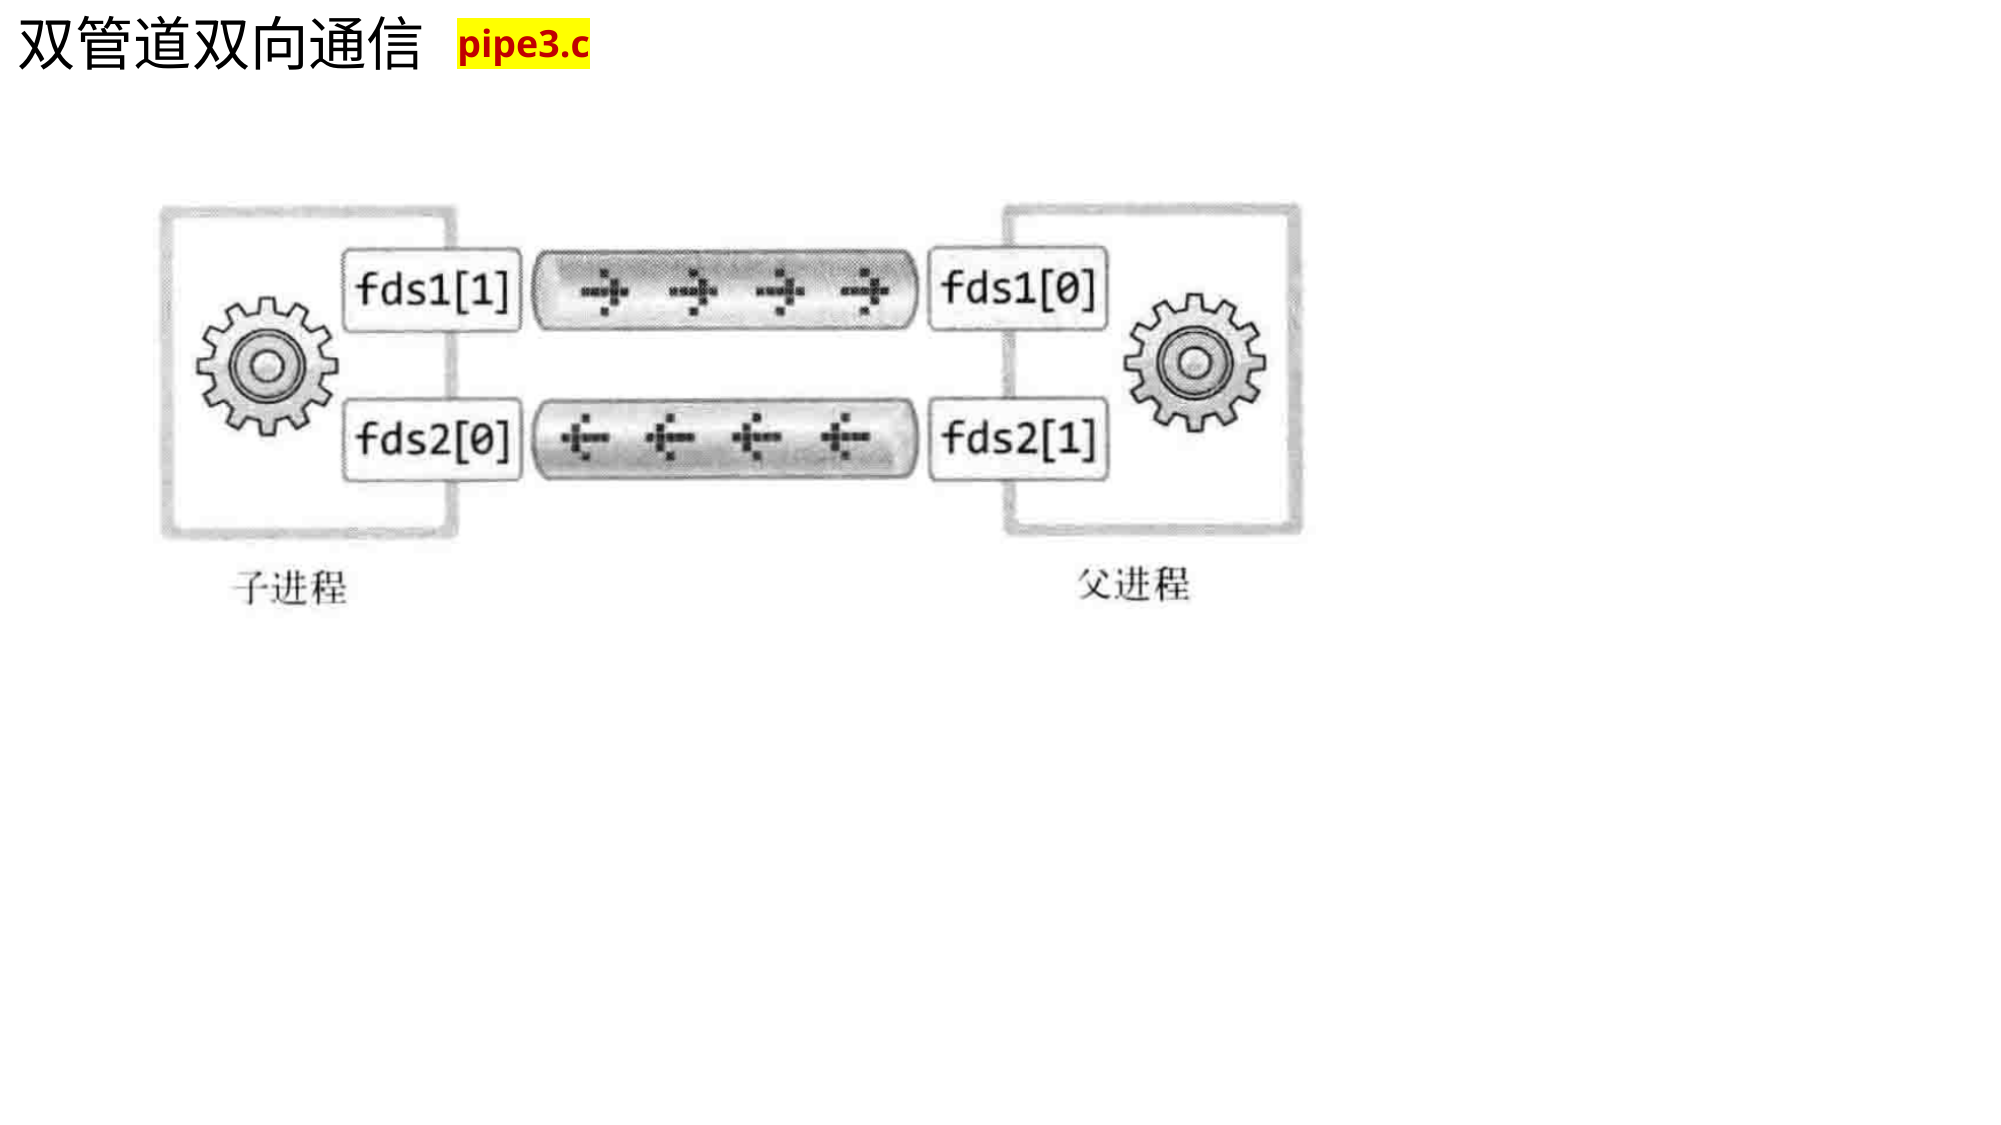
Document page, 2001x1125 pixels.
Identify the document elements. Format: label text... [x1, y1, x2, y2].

text_box pipe3.c [442, 12, 628, 73]
picture [148, 189, 1316, 624]
text_box 双管道双向通信 [2, 0, 441, 85]
